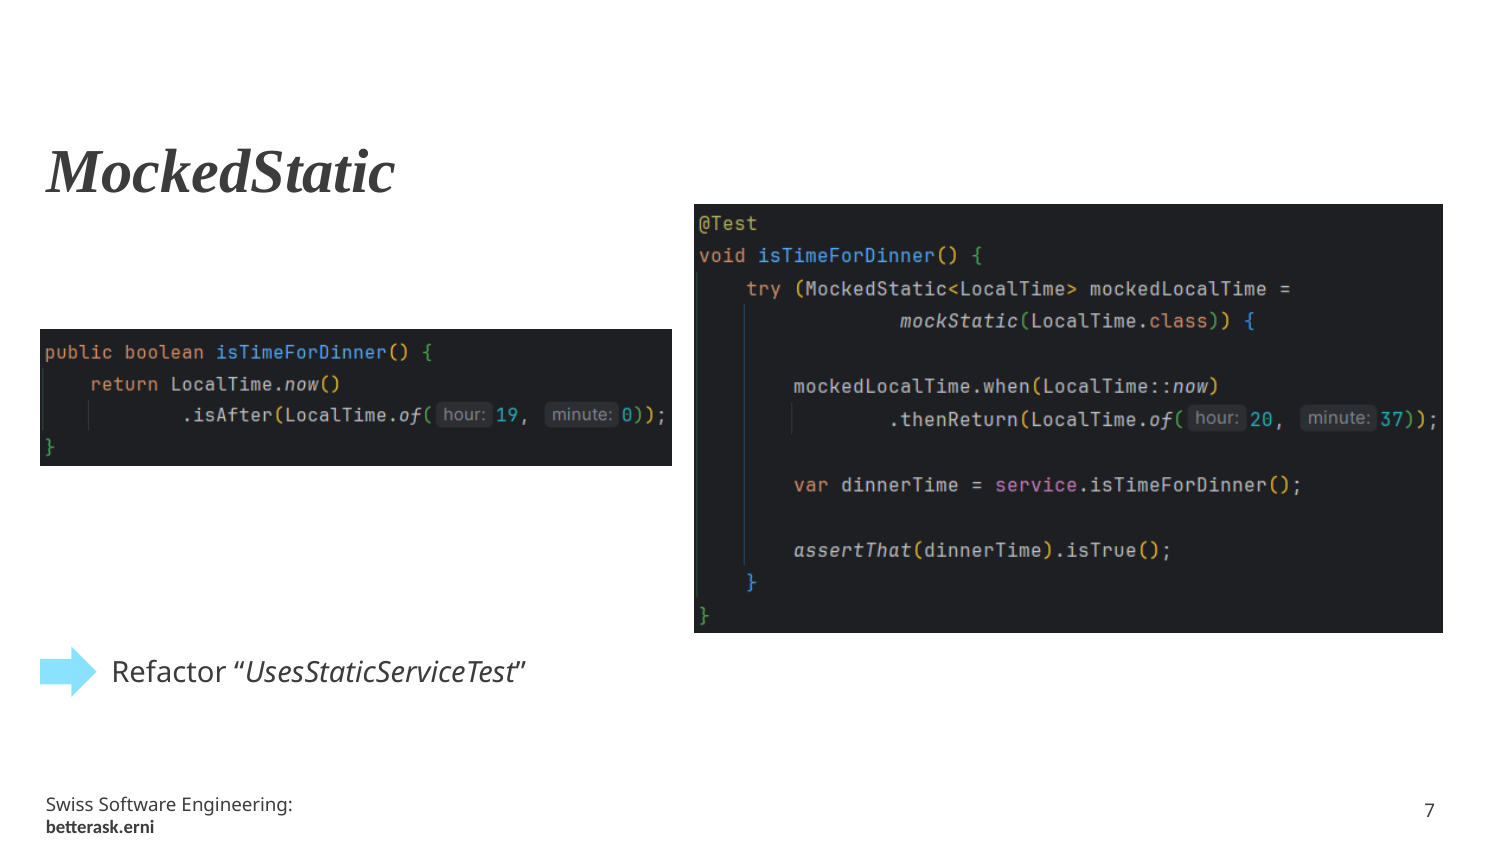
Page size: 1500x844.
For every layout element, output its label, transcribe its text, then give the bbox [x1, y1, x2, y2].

picture [40, 329, 672, 467]
footer Swiss Software Engineering: betterask.erni [40, 796, 384, 833]
picture [693, 204, 1443, 633]
text_box [39, 643, 99, 700]
title MockedStatic [40, 69, 1443, 210]
text_box Refactor “UsesStaticServiceTest” [96, 646, 560, 697]
slide_number 7 [1308, 792, 1441, 831]
